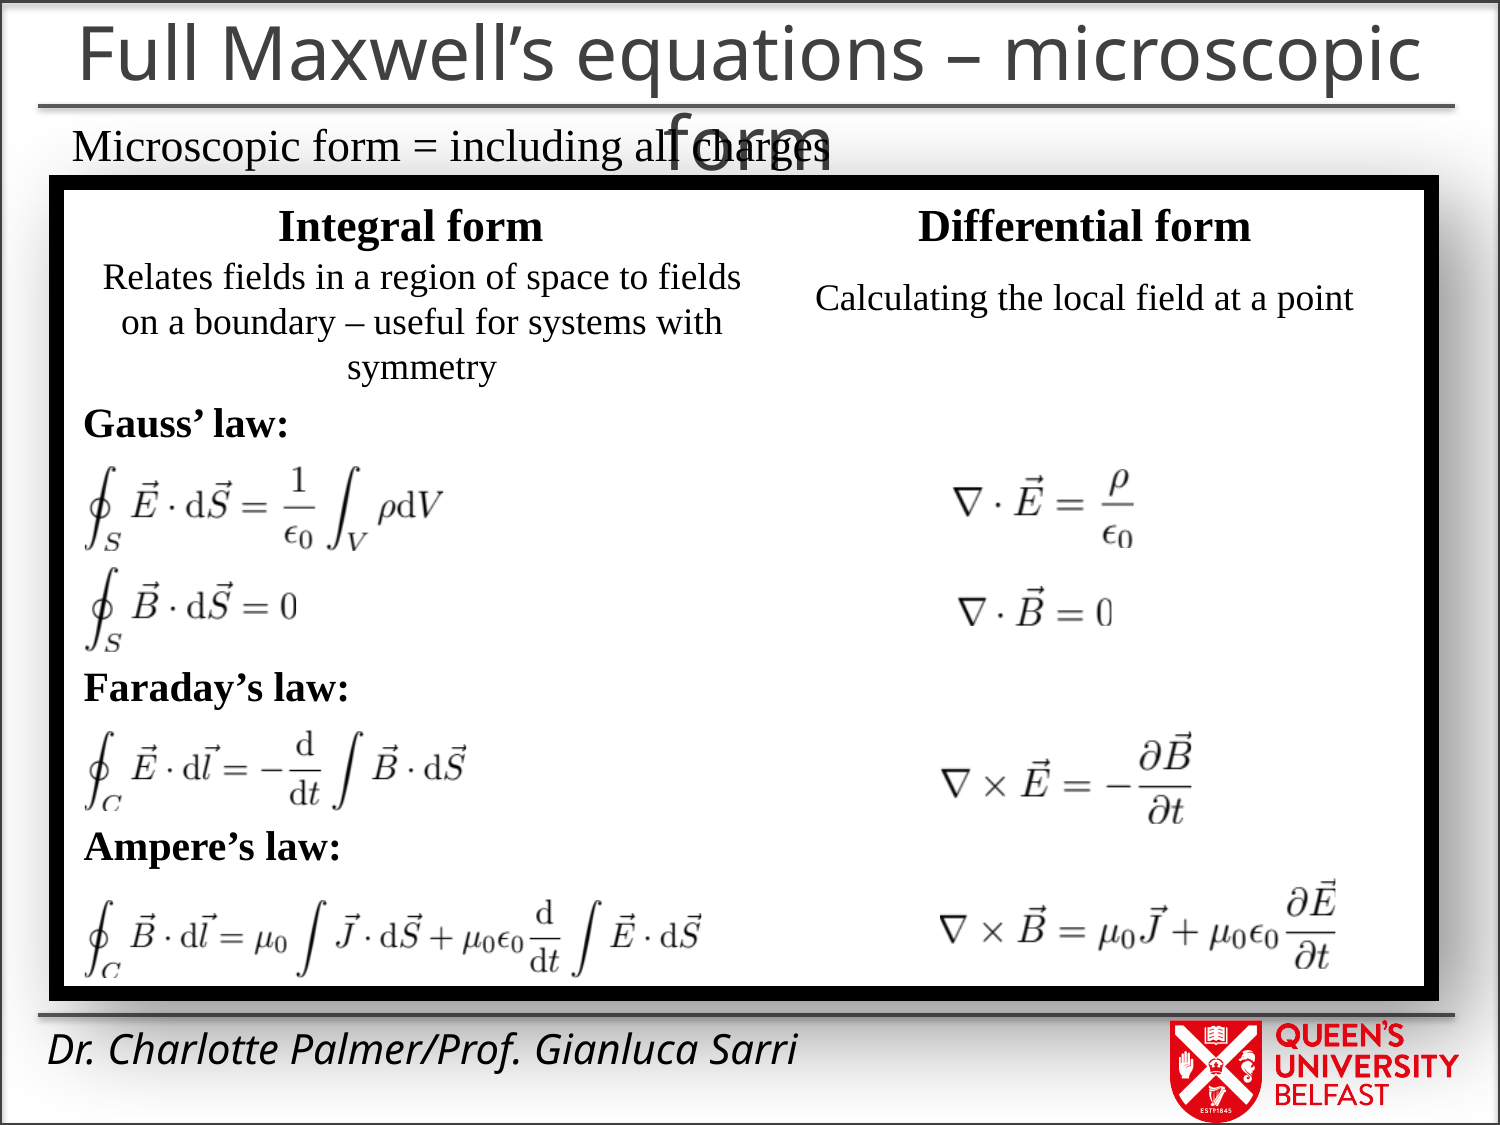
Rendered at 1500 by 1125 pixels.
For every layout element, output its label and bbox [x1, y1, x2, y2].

text_box [0, 0, 1500, 1125]
picture [951, 469, 1134, 549]
picture [957, 586, 1112, 626]
picture [84, 566, 297, 652]
picture [84, 464, 444, 551]
picture [939, 877, 1336, 969]
picture [1170, 1019, 1459, 1123]
picture [939, 730, 1192, 825]
picture [84, 898, 702, 978]
picture [84, 730, 467, 811]
